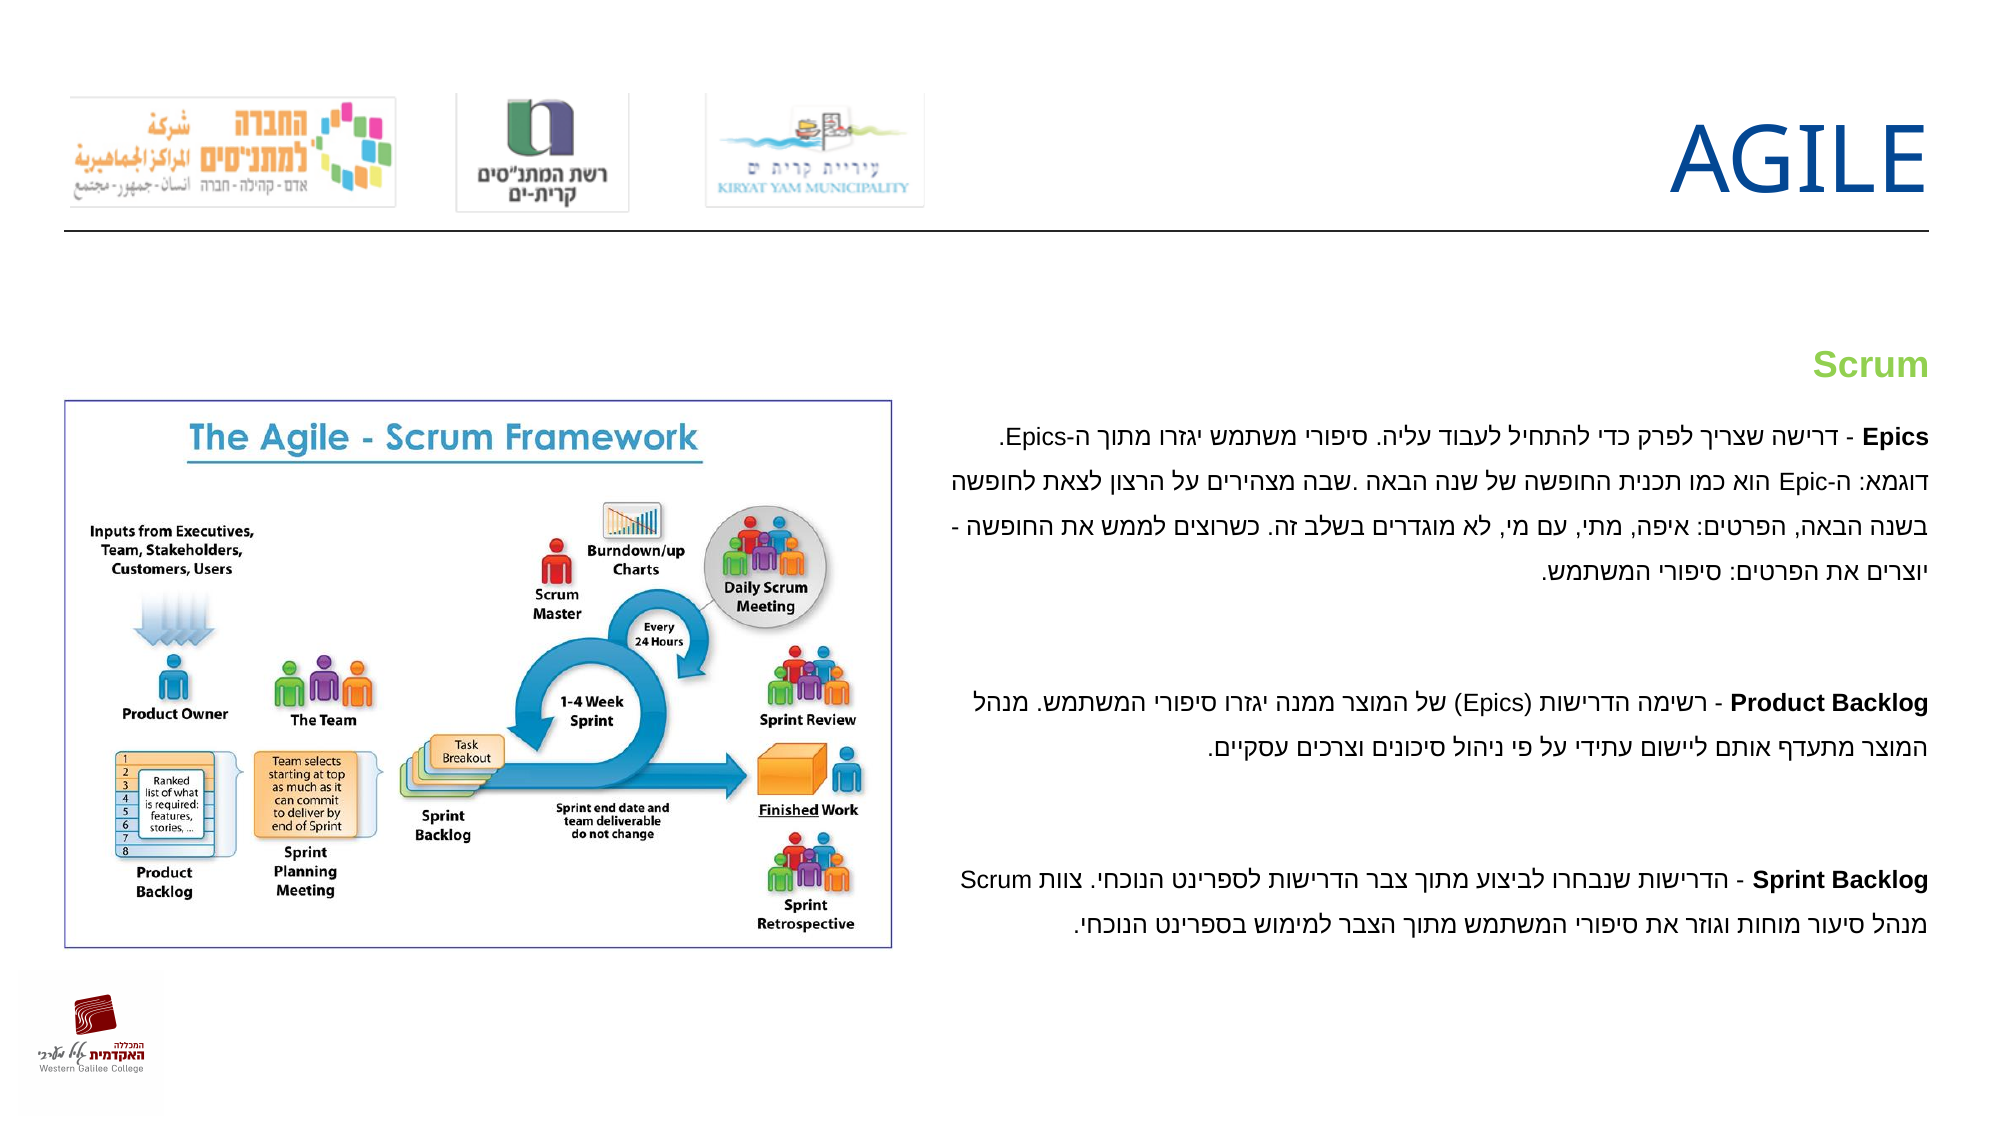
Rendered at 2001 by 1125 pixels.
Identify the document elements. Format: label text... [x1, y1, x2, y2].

picture [70, 93, 925, 213]
picture [49, 388, 906, 964]
text_box Scrum Epics - דרישה שצריך לפרק כדי להתחיל לעבוד עליה. סיפורי משתמש יגזרו מתוך ה-Epics. דוגמא: ה-Epic הוא כמו תכנית החופשה של שנה הבאה .שבה מצהירים על הרצון לצאת לחופשה בשנה הבאה, הפרטים: איפה, מתי, עם מי, לא מוגדרים בשלב זה. כשרוצים לממש את החופשה - יוצרים את הפרטים: סיפורי המשתמש. Product Backlog - רשימה הדרישות (Epics) של המוצר ממנה יגזרו סיפורי המשתמש. מנהל המוצר מתעדף אותם ליישום עתידי על פי ניהול סיכונים וצרכים עסקיים. Sprint Backlog - הדרישות שנבחרו לביצוע מתוך צבר הדרישות לספרינט הנוכחי. צוות Scrum מנהל סיעור מוחות וגוזר את סיפורי המשתמש מתוך הצבר למימוש בספרינט הנוכחי. [924, 309, 1930, 1043]
picture [18, 970, 164, 1116]
title Agile [64, 55, 1930, 221]
